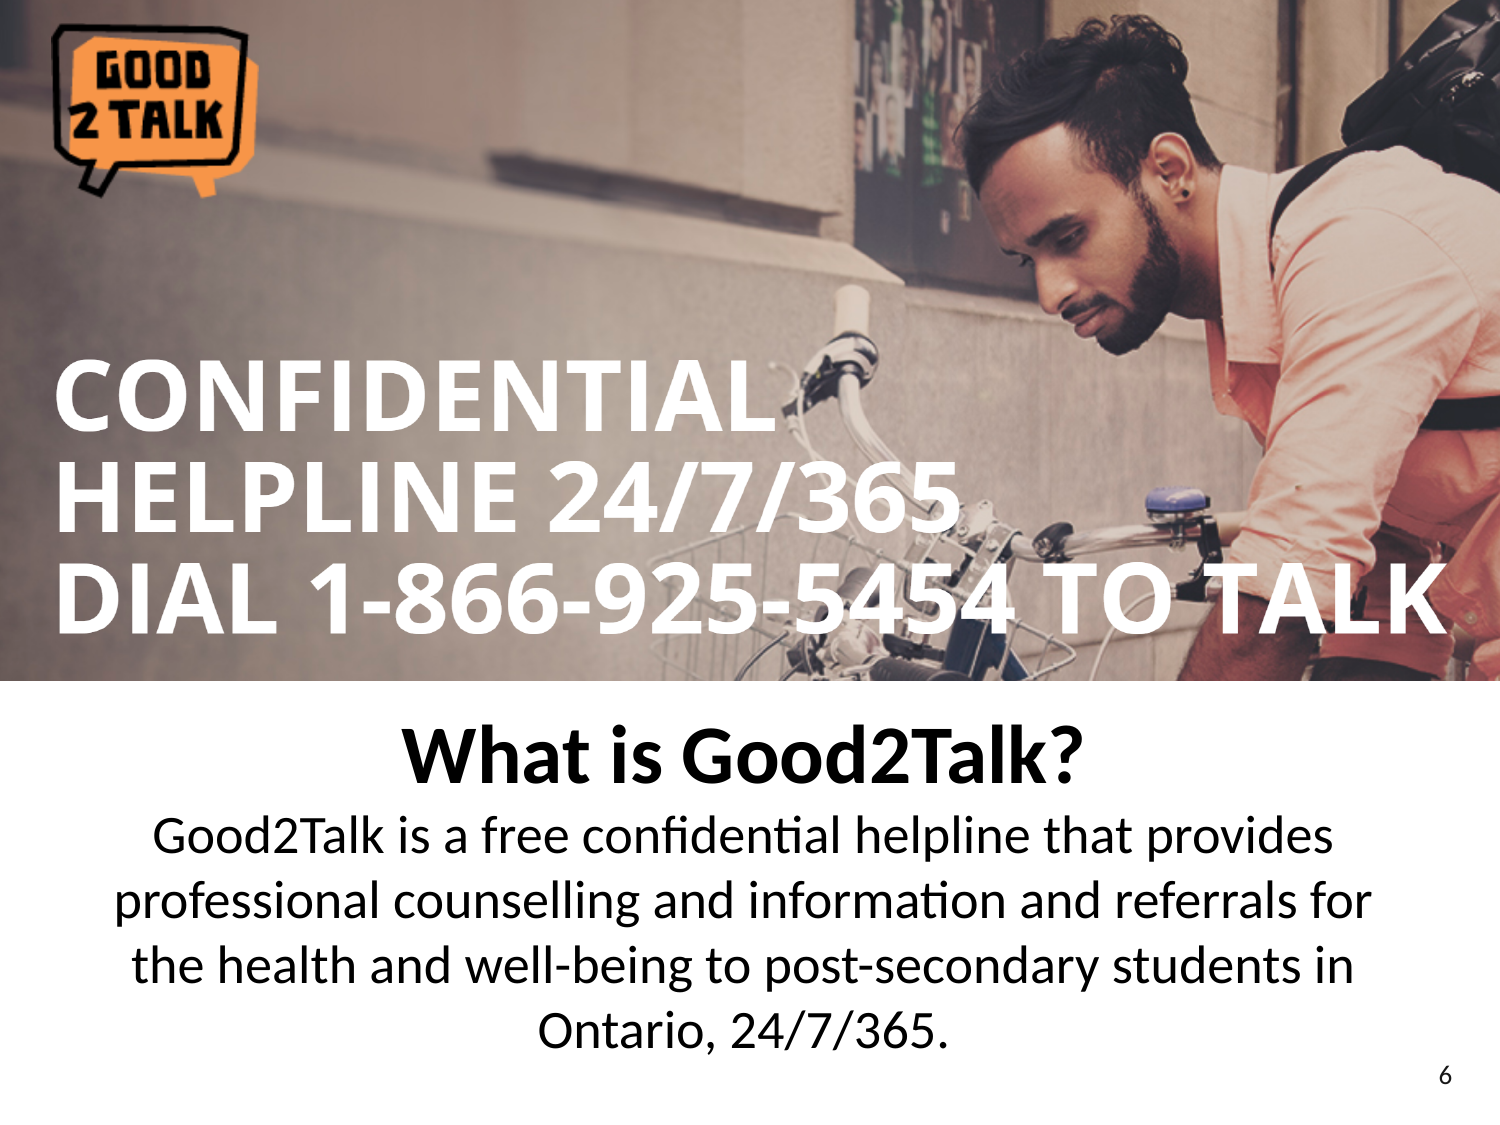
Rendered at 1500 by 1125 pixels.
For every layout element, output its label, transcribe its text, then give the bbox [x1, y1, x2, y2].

picture [0, 0, 1500, 681]
text_box What is Good2Talk? Good2Talk is a free confidential helpline that provides professional counselling and information and referrals for the health and well-being to post-secondary students in Ontario, 24/7/365. [88, 692, 1400, 1112]
slide_number 6 [1428, 1052, 1468, 1097]
